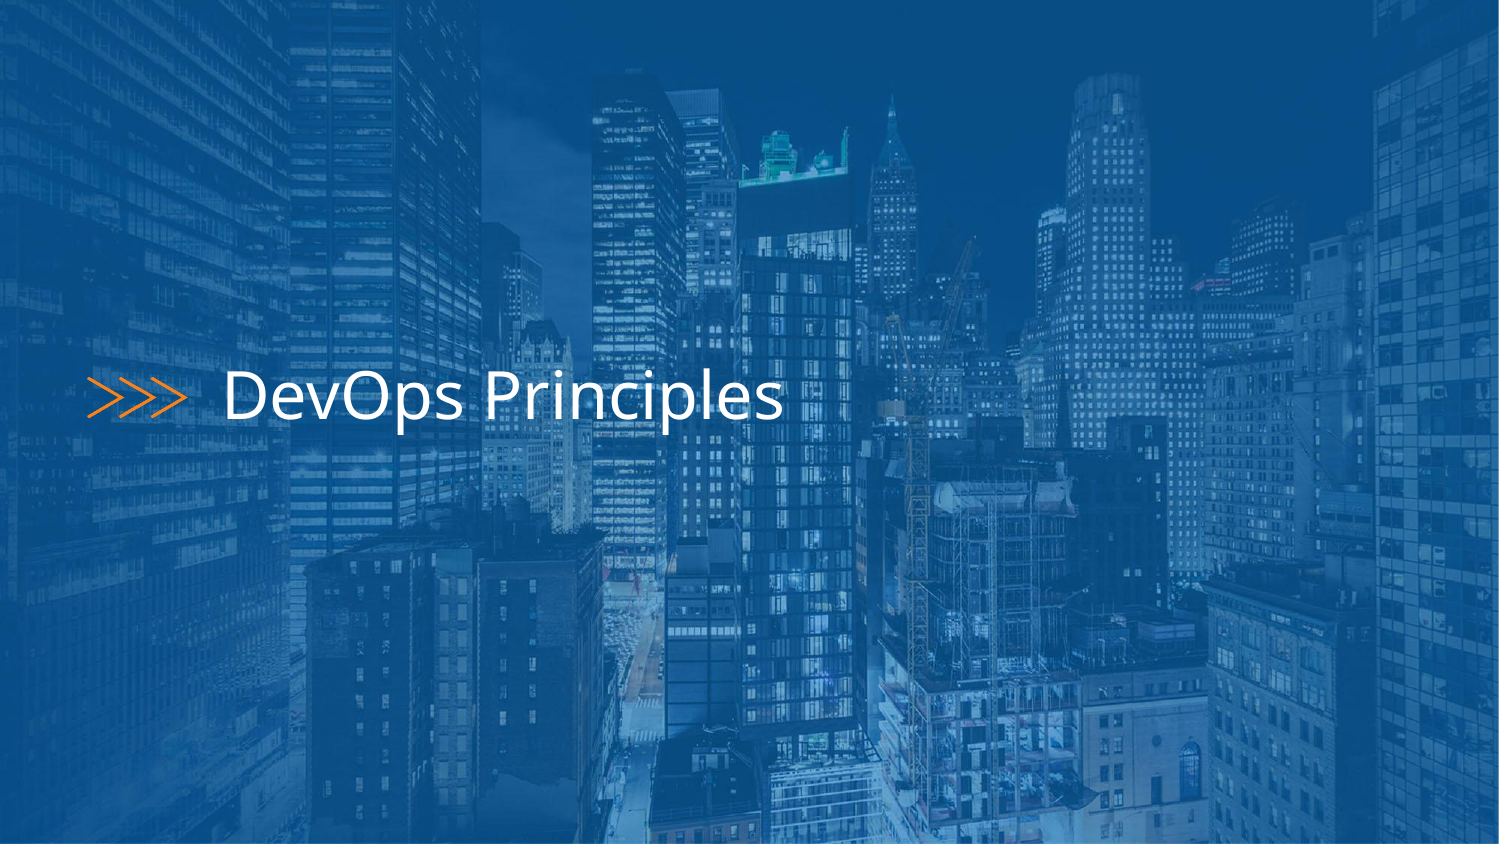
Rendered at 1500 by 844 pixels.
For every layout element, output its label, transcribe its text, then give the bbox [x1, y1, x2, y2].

picture [0, 0, 1499, 844]
title DevOps Principles [206, 351, 1442, 445]
